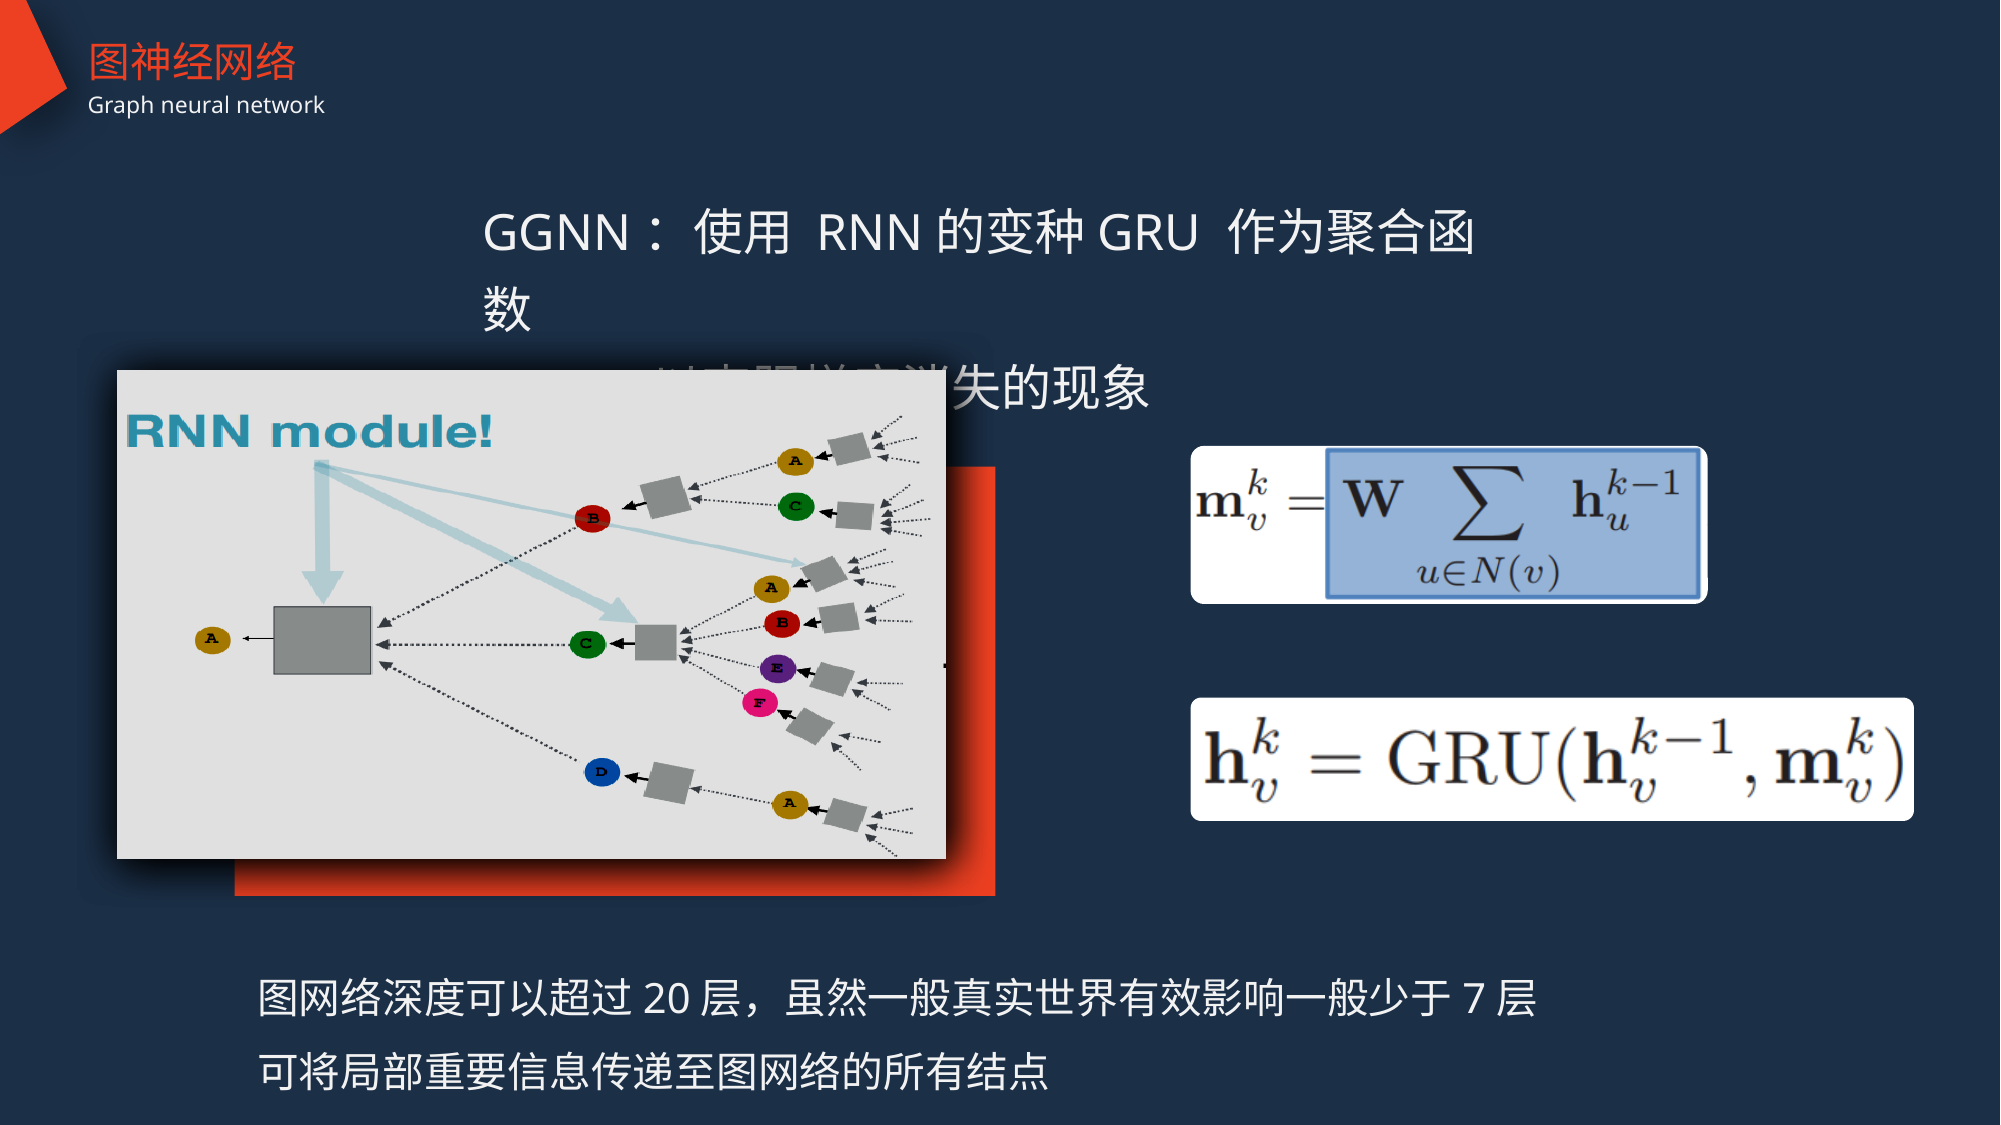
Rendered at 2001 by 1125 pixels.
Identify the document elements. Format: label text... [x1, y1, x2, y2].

text_box [958, 466, 996, 897]
text_box 图神经网络 [73, 28, 313, 83]
text_box Graph neural network [72, 83, 532, 126]
picture [1190, 697, 1914, 821]
text_box [0, 0, 68, 135]
picture [117, 370, 946, 859]
text_box GGNN：使用 RNN的变种GRU 作为聚合函数 以克服梯度消失的现象 [467, 175, 1513, 424]
picture [1190, 445, 1708, 604]
text_box 图网络深度可以超过20层，虽然一般真实世界有效影响一般少于7层 [242, 949, 1739, 1029]
text_box 可将局部重要信息传递至图网络的所有结点 [242, 1023, 1132, 1104]
